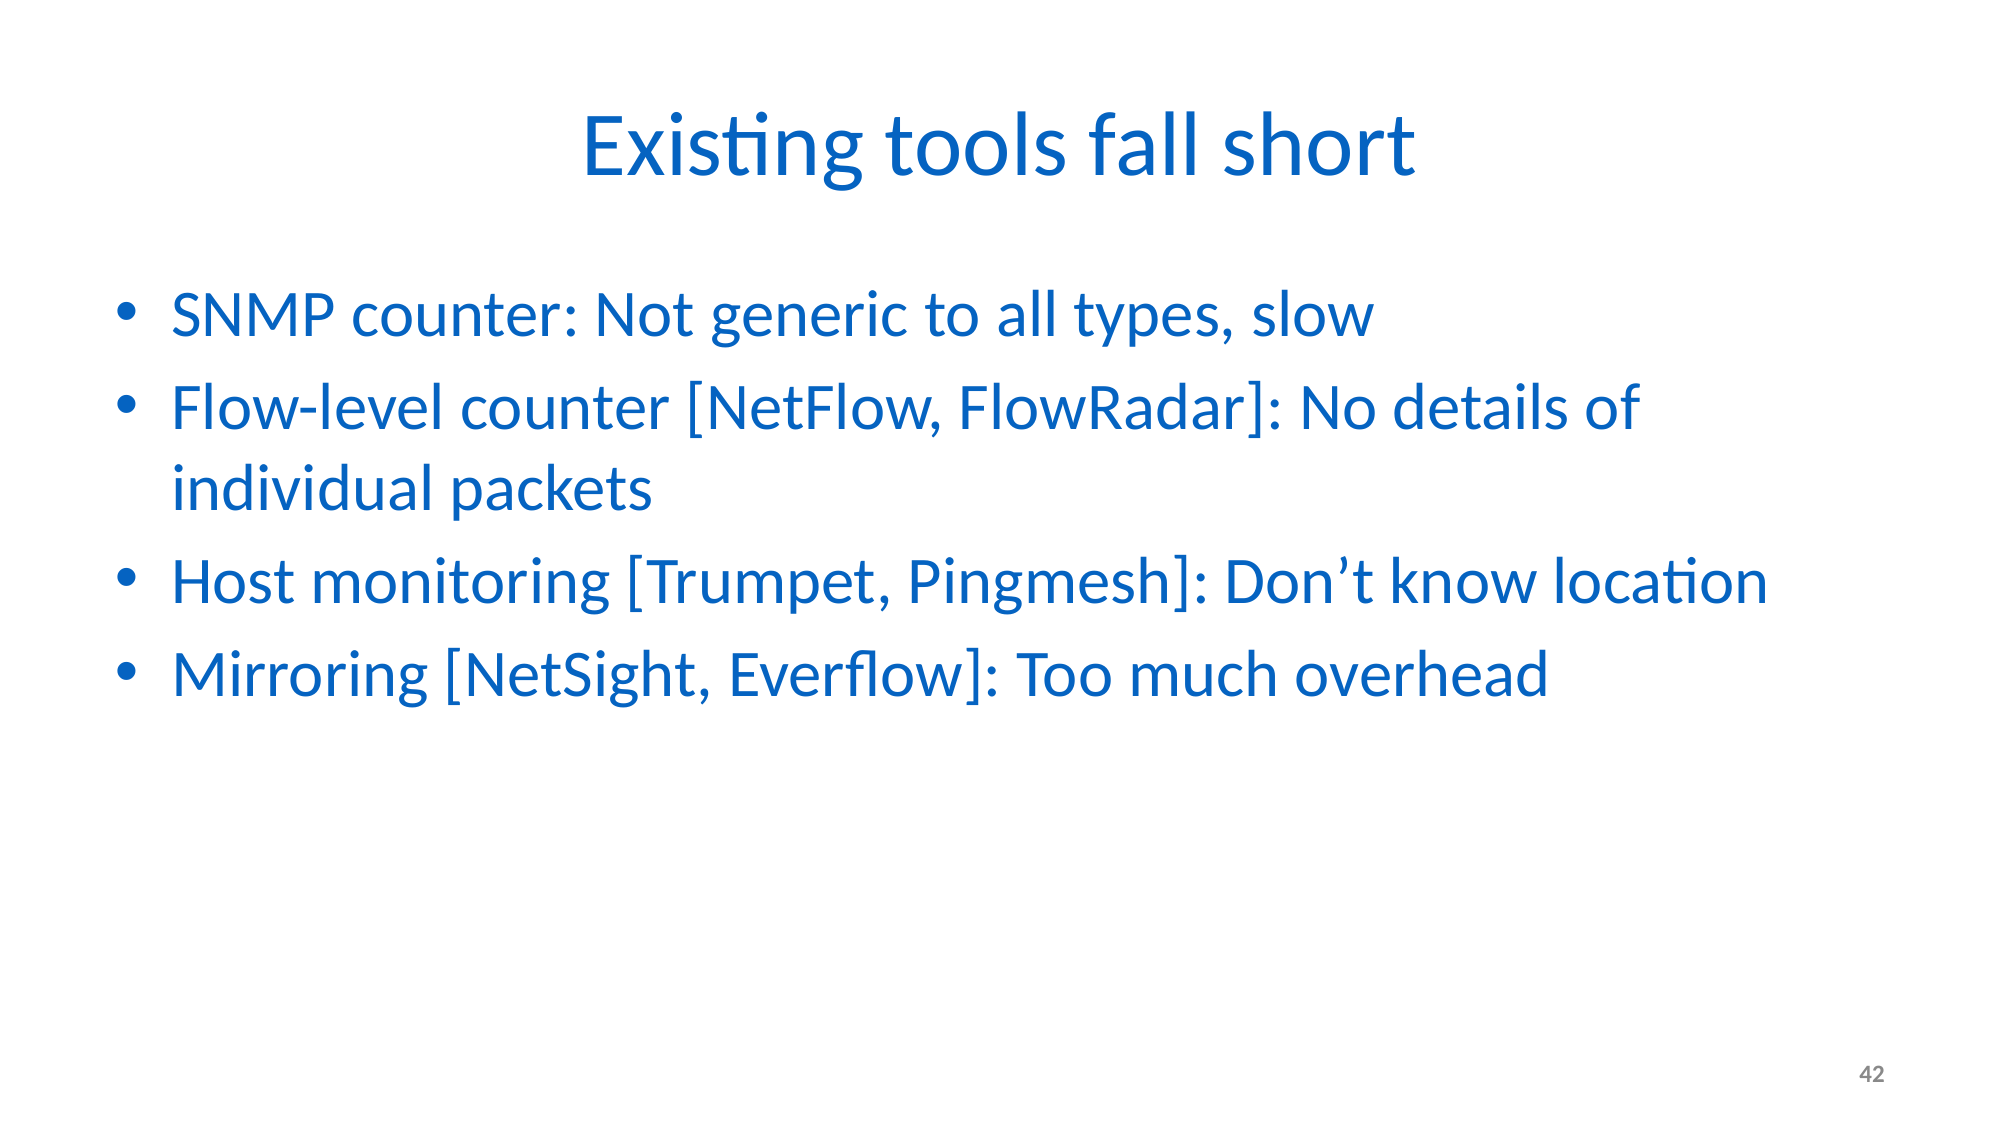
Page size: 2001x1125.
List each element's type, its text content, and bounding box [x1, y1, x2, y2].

title Existing tools fall short [99, 44, 1901, 233]
slide_number 42 [1433, 1042, 1900, 1103]
list SNMP counter: Not generic to all types, slow Flow-level counter [NetFlow, FlowRadar]: No details of individual packets Host monitoring [Trumpet, Pingmesh]: Don’t know location Mirroring [NetSight, Everflow]: Too much overhead [99, 262, 1901, 1006]
